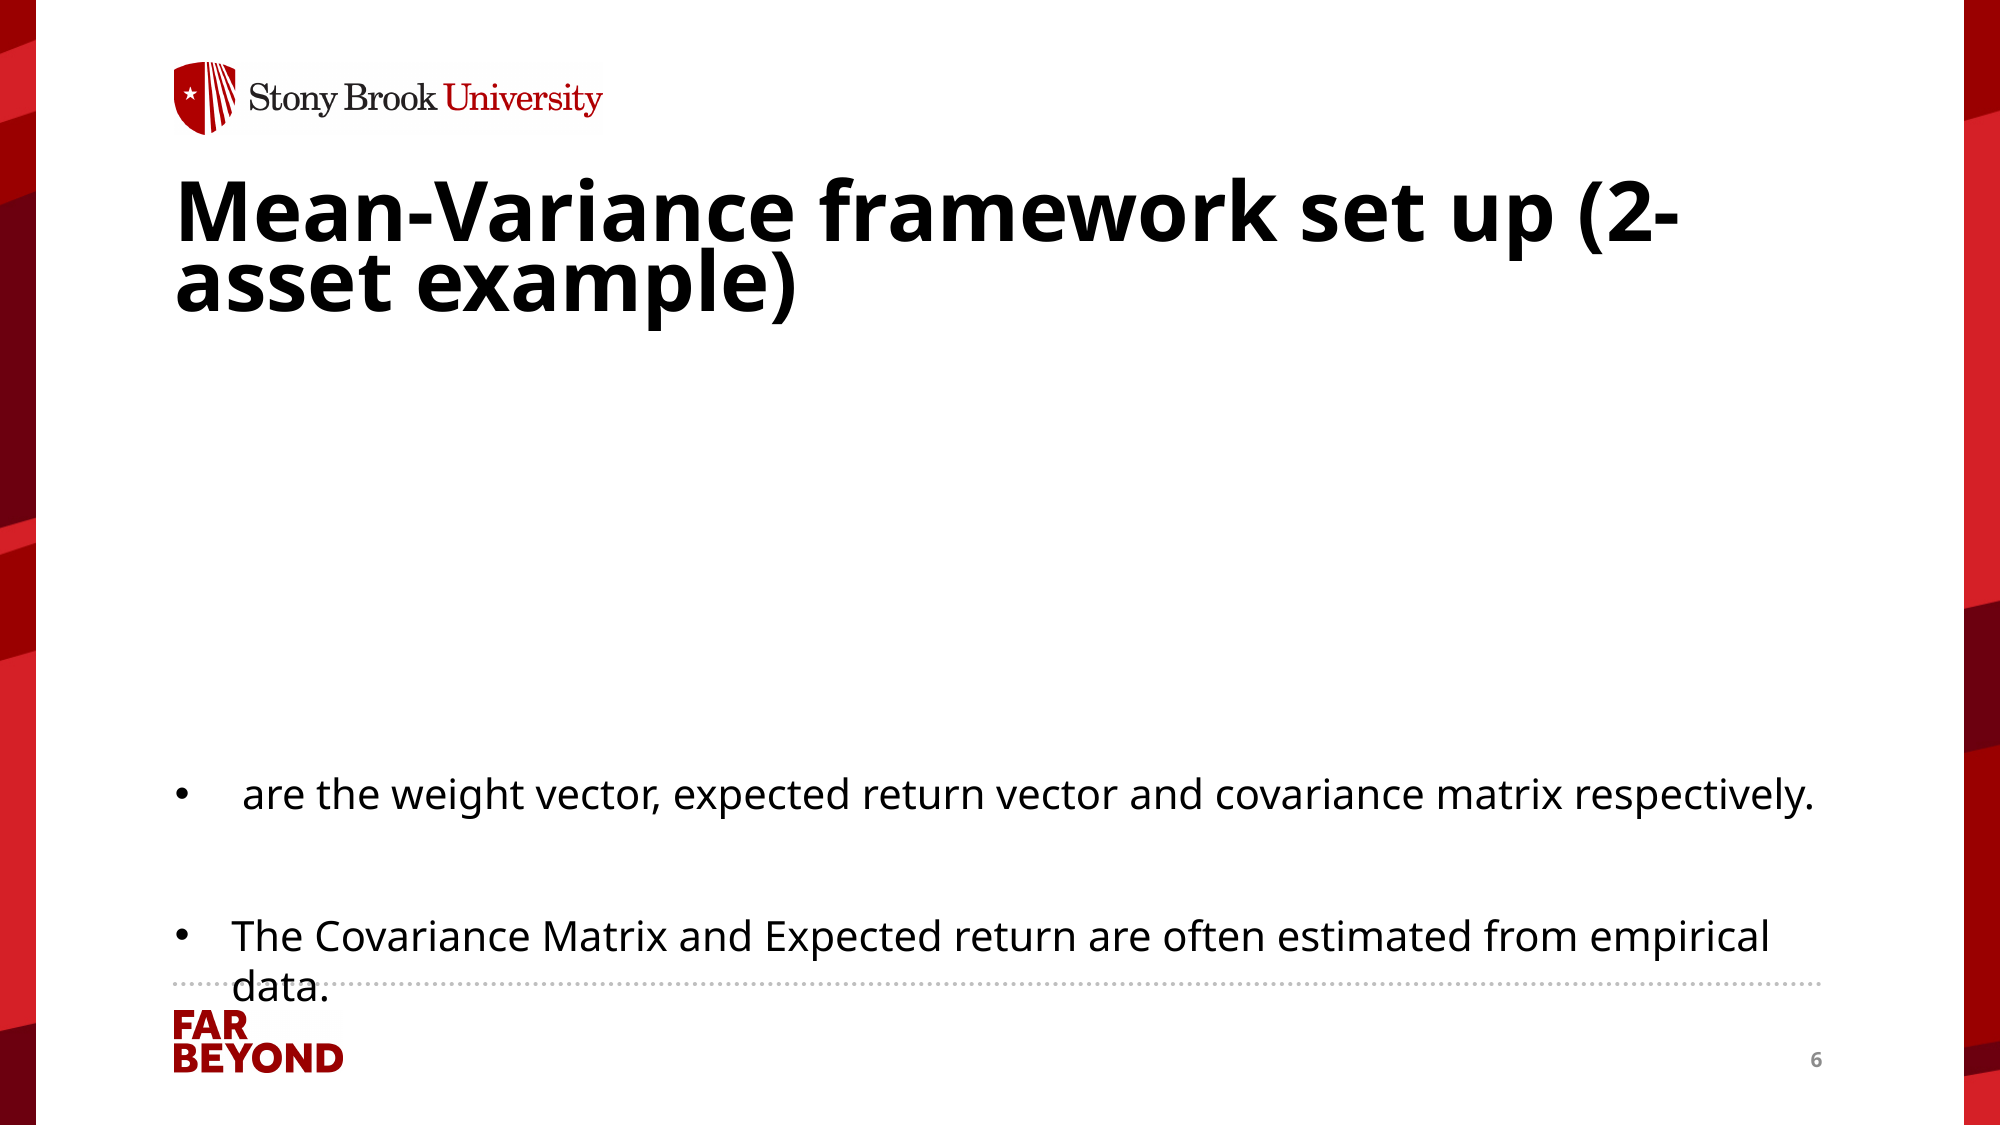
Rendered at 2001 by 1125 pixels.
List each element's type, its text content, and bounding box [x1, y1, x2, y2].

picture [174, 62, 603, 135]
title Mean-Variance framework set up (2-asset example) [174, 185, 1825, 359]
picture [1964, 0, 2000, 1125]
picture [0, 0, 36, 1125]
picture [174, 1010, 343, 1073]
slide_number 6 [1387, 1031, 1838, 1092]
